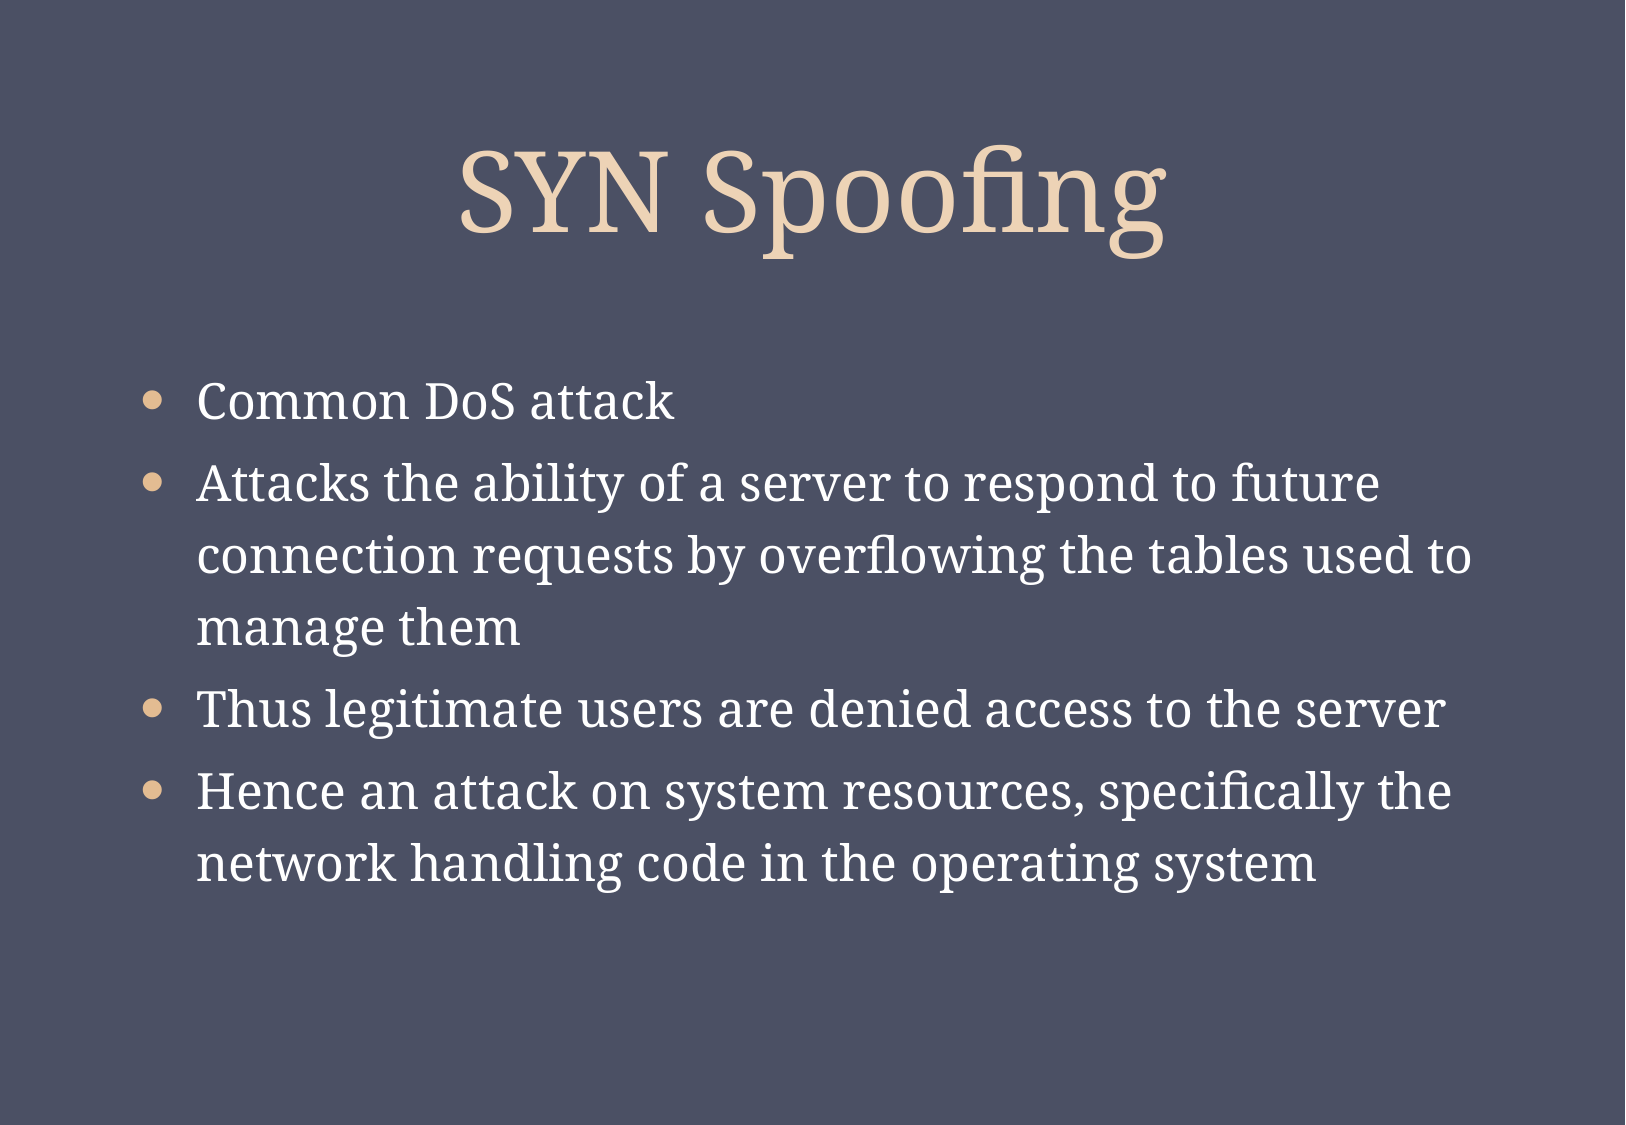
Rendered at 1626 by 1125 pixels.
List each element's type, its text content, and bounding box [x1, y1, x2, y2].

list Common DoS attack Attacks the ability of a server to respond to future connection requests by overflowing the tables used to manage them Thus legitimate users are denied access to the server Hence an attack on system resources, specifically the network handling code in the operating system [125, 350, 1519, 1005]
title SYN Spoofing [81, 0, 1544, 263]
